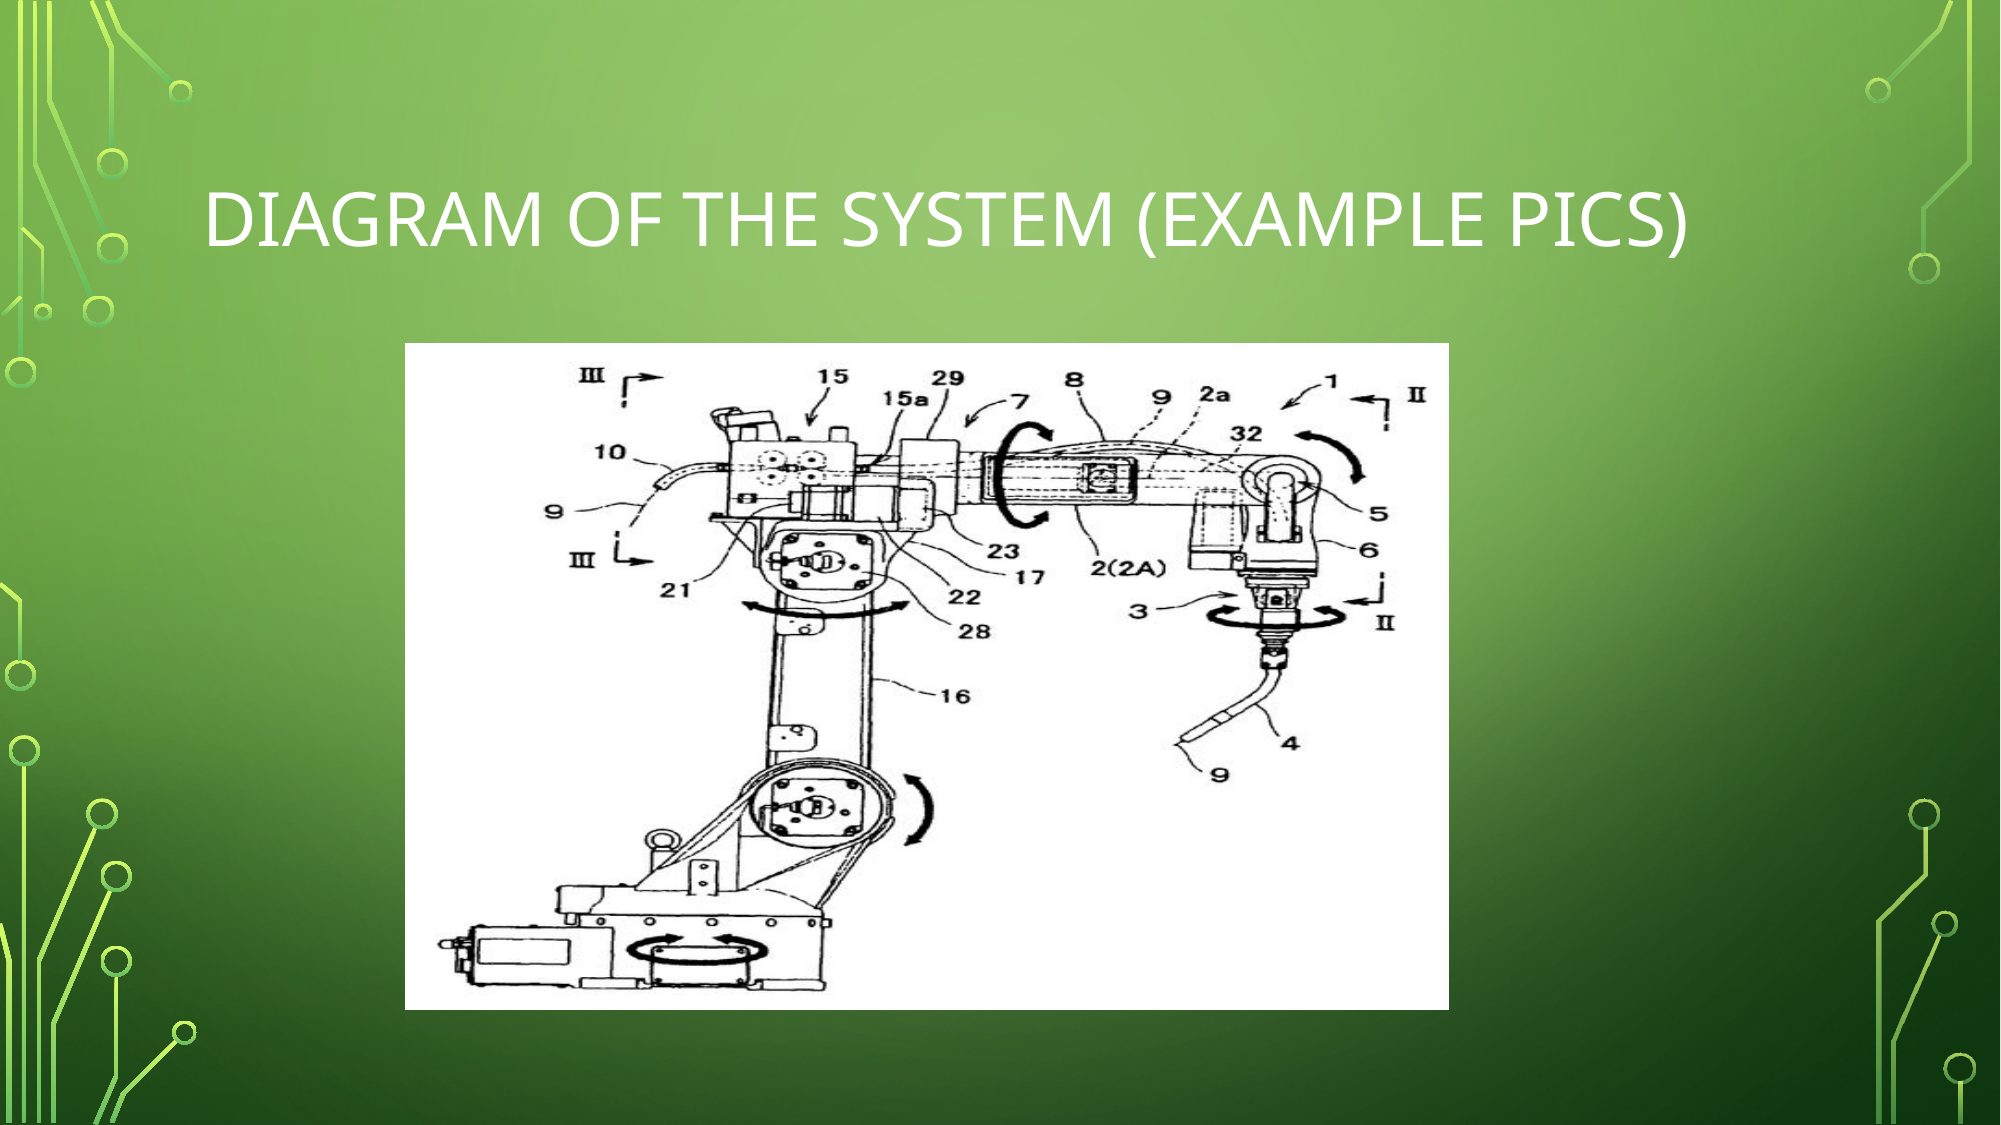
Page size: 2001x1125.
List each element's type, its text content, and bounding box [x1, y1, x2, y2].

picture [405, 343, 1449, 1010]
title Diagram of the System (example pics) [187, 101, 1813, 344]
